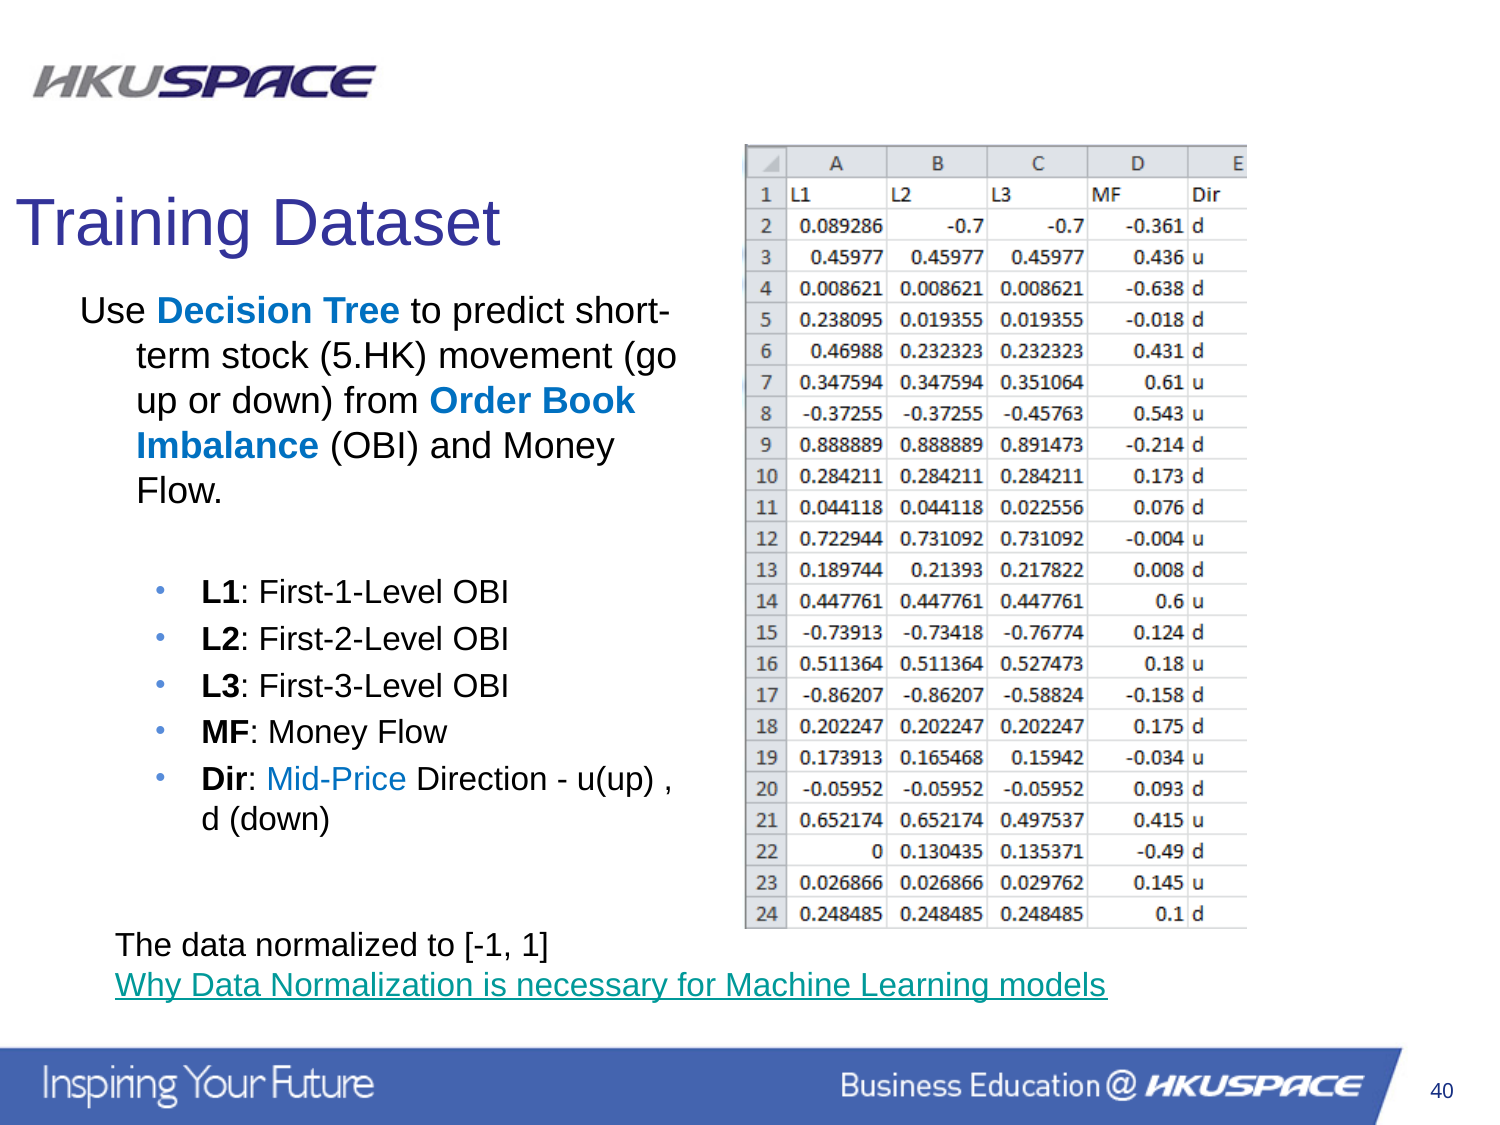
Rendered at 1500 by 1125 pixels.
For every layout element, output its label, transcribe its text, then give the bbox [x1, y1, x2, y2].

slide_number 40 [1415, 1070, 1499, 1125]
text_box Use Decision Tree to predict short-term stock (5.HK) movement (go up or down) from Order Book Imbalance (OBI) and Money Flow. L1: First-1-Level OBI L2: First-2-Level OBI L3: First-3-Level OBI MF: Money Flow Dir: Mid-Price Direction - u(up) , d (down) [64, 278, 703, 1047]
title Training Dataset [0, 101, 1325, 266]
picture [0, 0, 1500, 1125]
text_box The data normalized to [-1, 1] Why Data Normalization is necessary for Machine Learning models [100, 915, 1270, 1010]
